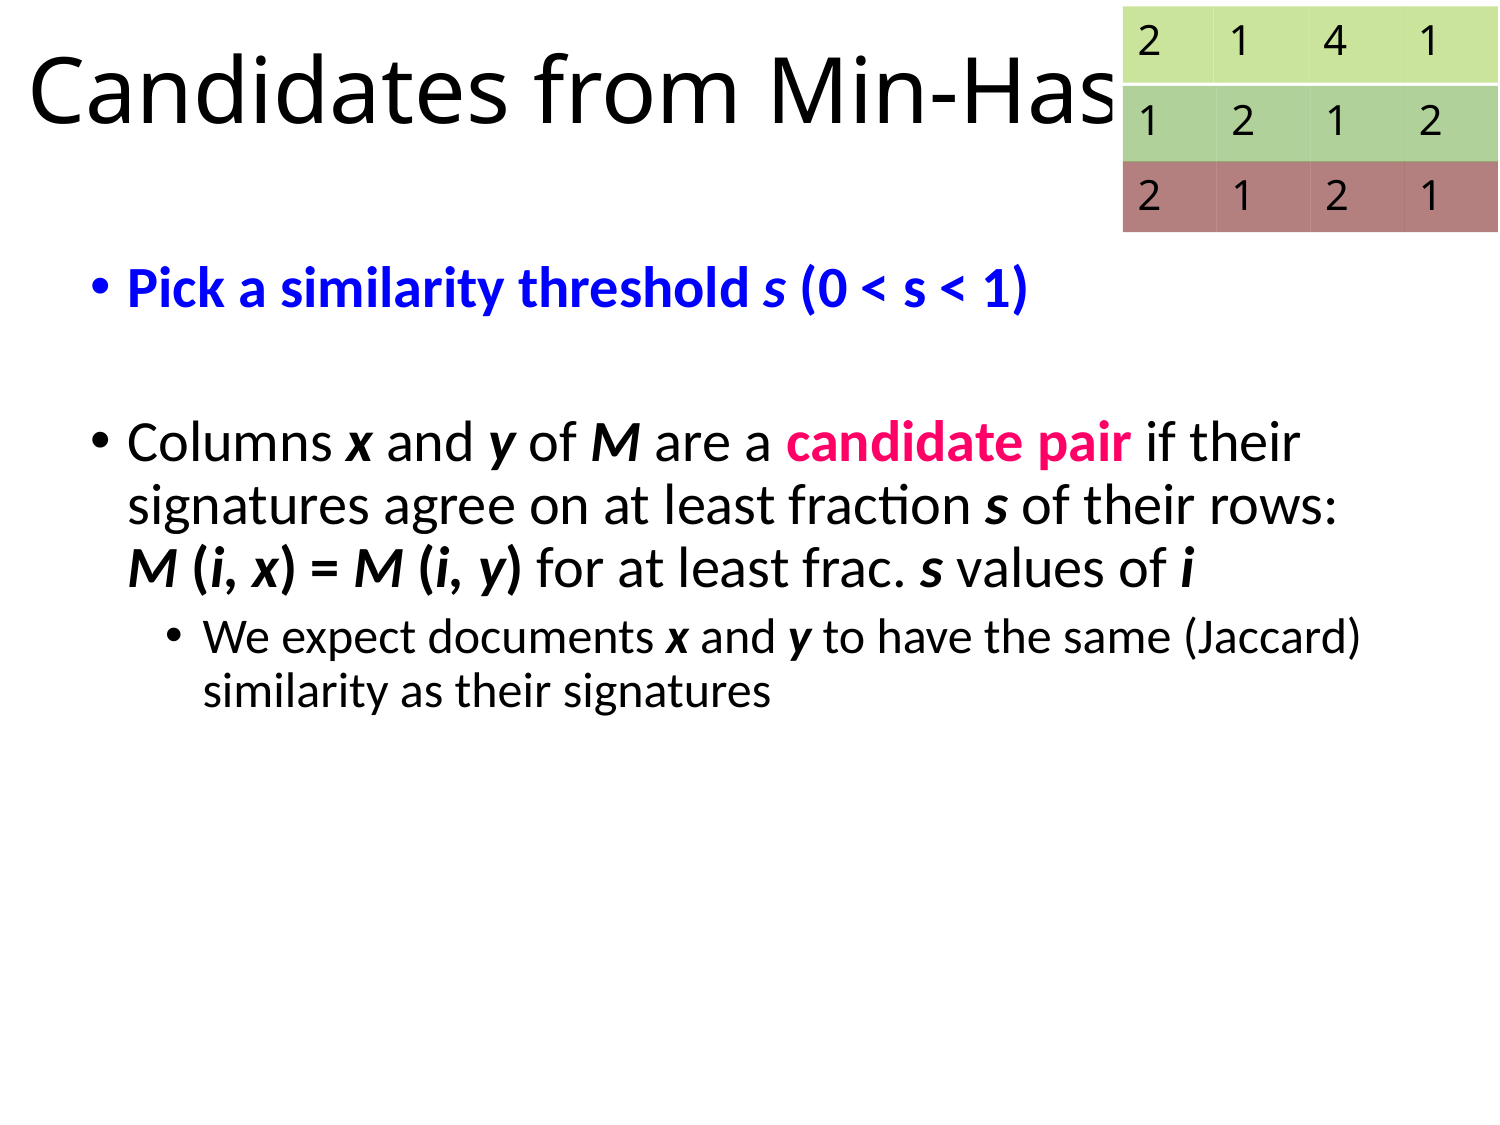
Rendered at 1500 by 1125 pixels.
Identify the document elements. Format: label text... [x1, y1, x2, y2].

list Pick a similarity threshold s (0 < s < 1) Columns x and y of M are a candidate pair if their signatures agree on at least fraction s of their rows: M (i, x) = M (i, y) for at least frac. s values of i We expect documents x and y to have the same (Jaccard) similarity as their signatures [75, 249, 1425, 1075]
text_box [1111, 0, 1500, 238]
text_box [1119, 6, 1498, 233]
title Candidates from Min-Hash [12, 12, 1111, 175]
